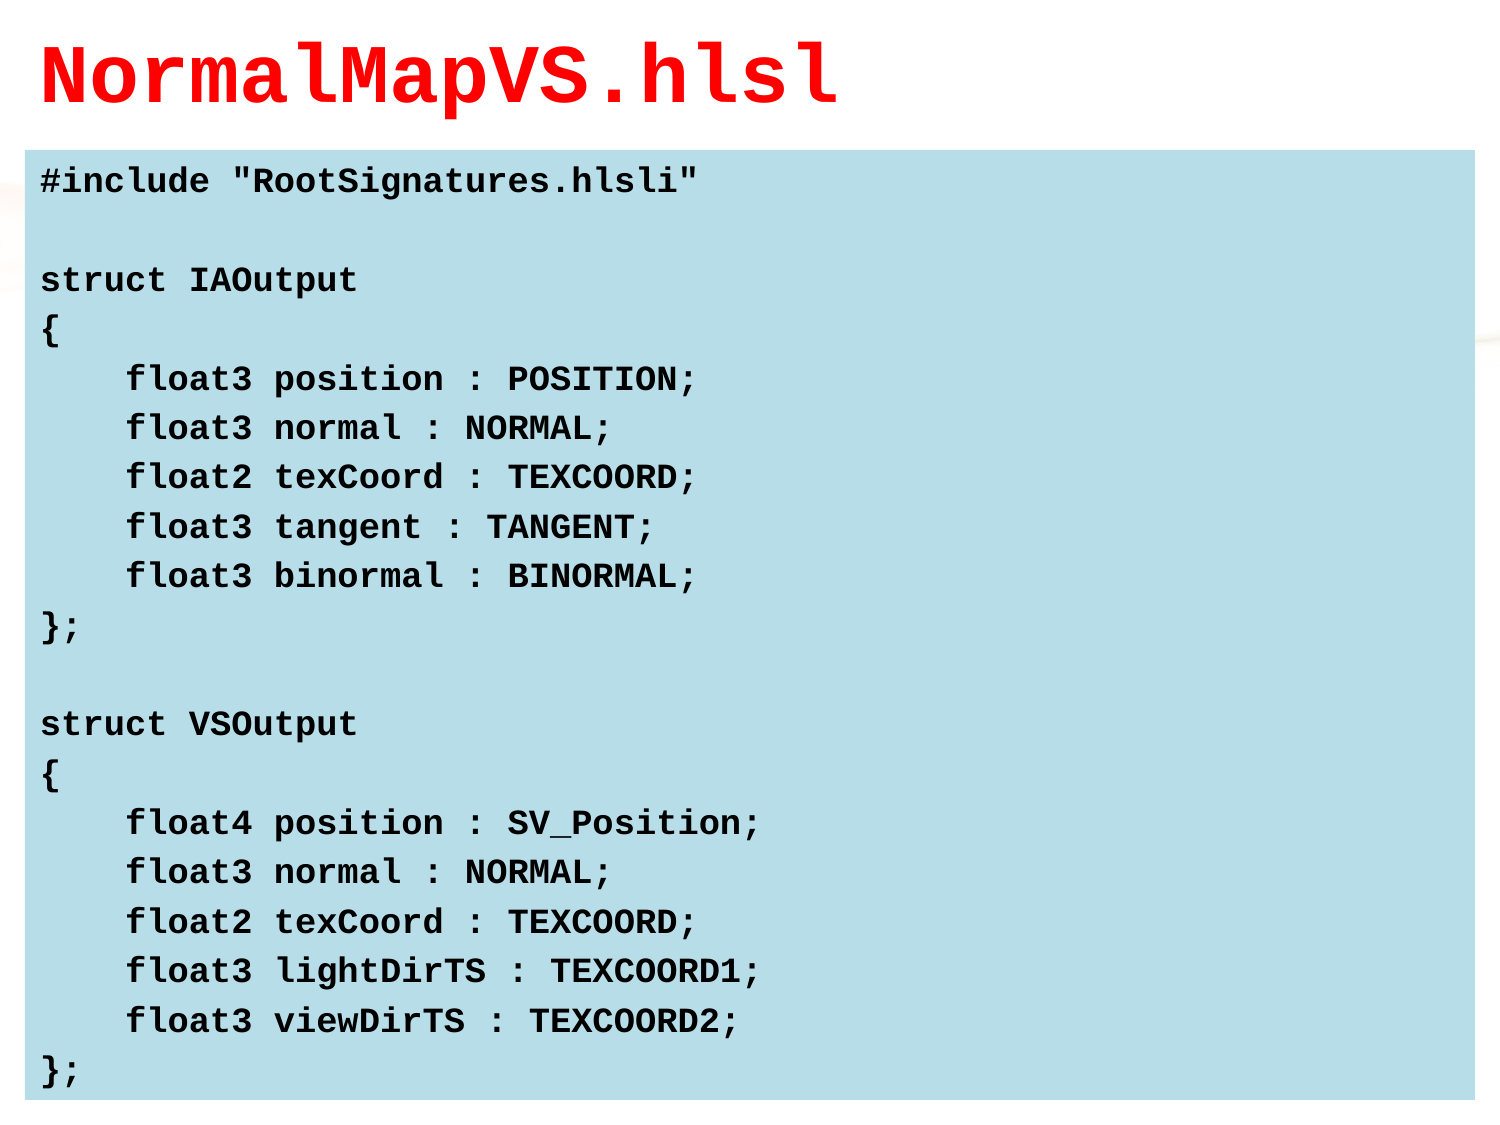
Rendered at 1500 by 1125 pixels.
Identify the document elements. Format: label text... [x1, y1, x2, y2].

title NormalMapVS.hlsl [24, 12, 1475, 125]
list #include "RootSignatures.hlsli" struct IAOutput { float3 position : POSITION; float3 normal : NORMAL; float2 texCoord : TEXCOORD; float3 tangent : TANGENT; float3 binormal : BINORMAL; }; struct VSOutput { float4 position : SV_Position; float3 normal : NORMAL; float2 texCoord : TEXCOORD; float3 lightDirTS : TEXCOORD1; float3 viewDirTS : TEXCOORD2; }; [24, 149, 1475, 1100]
